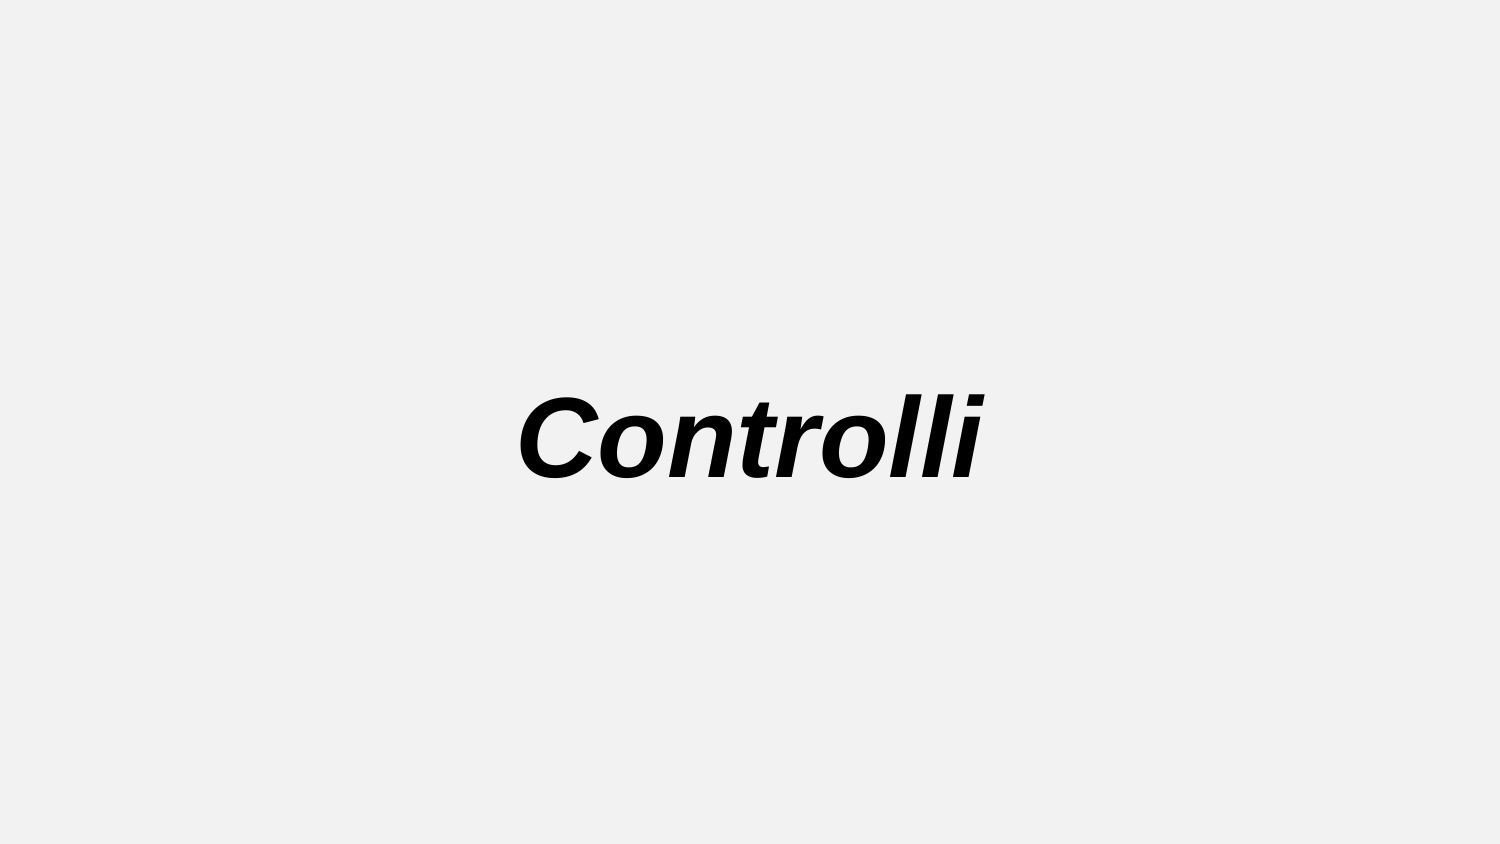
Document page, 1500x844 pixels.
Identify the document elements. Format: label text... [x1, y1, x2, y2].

list Controlli [51, 328, 1449, 516]
